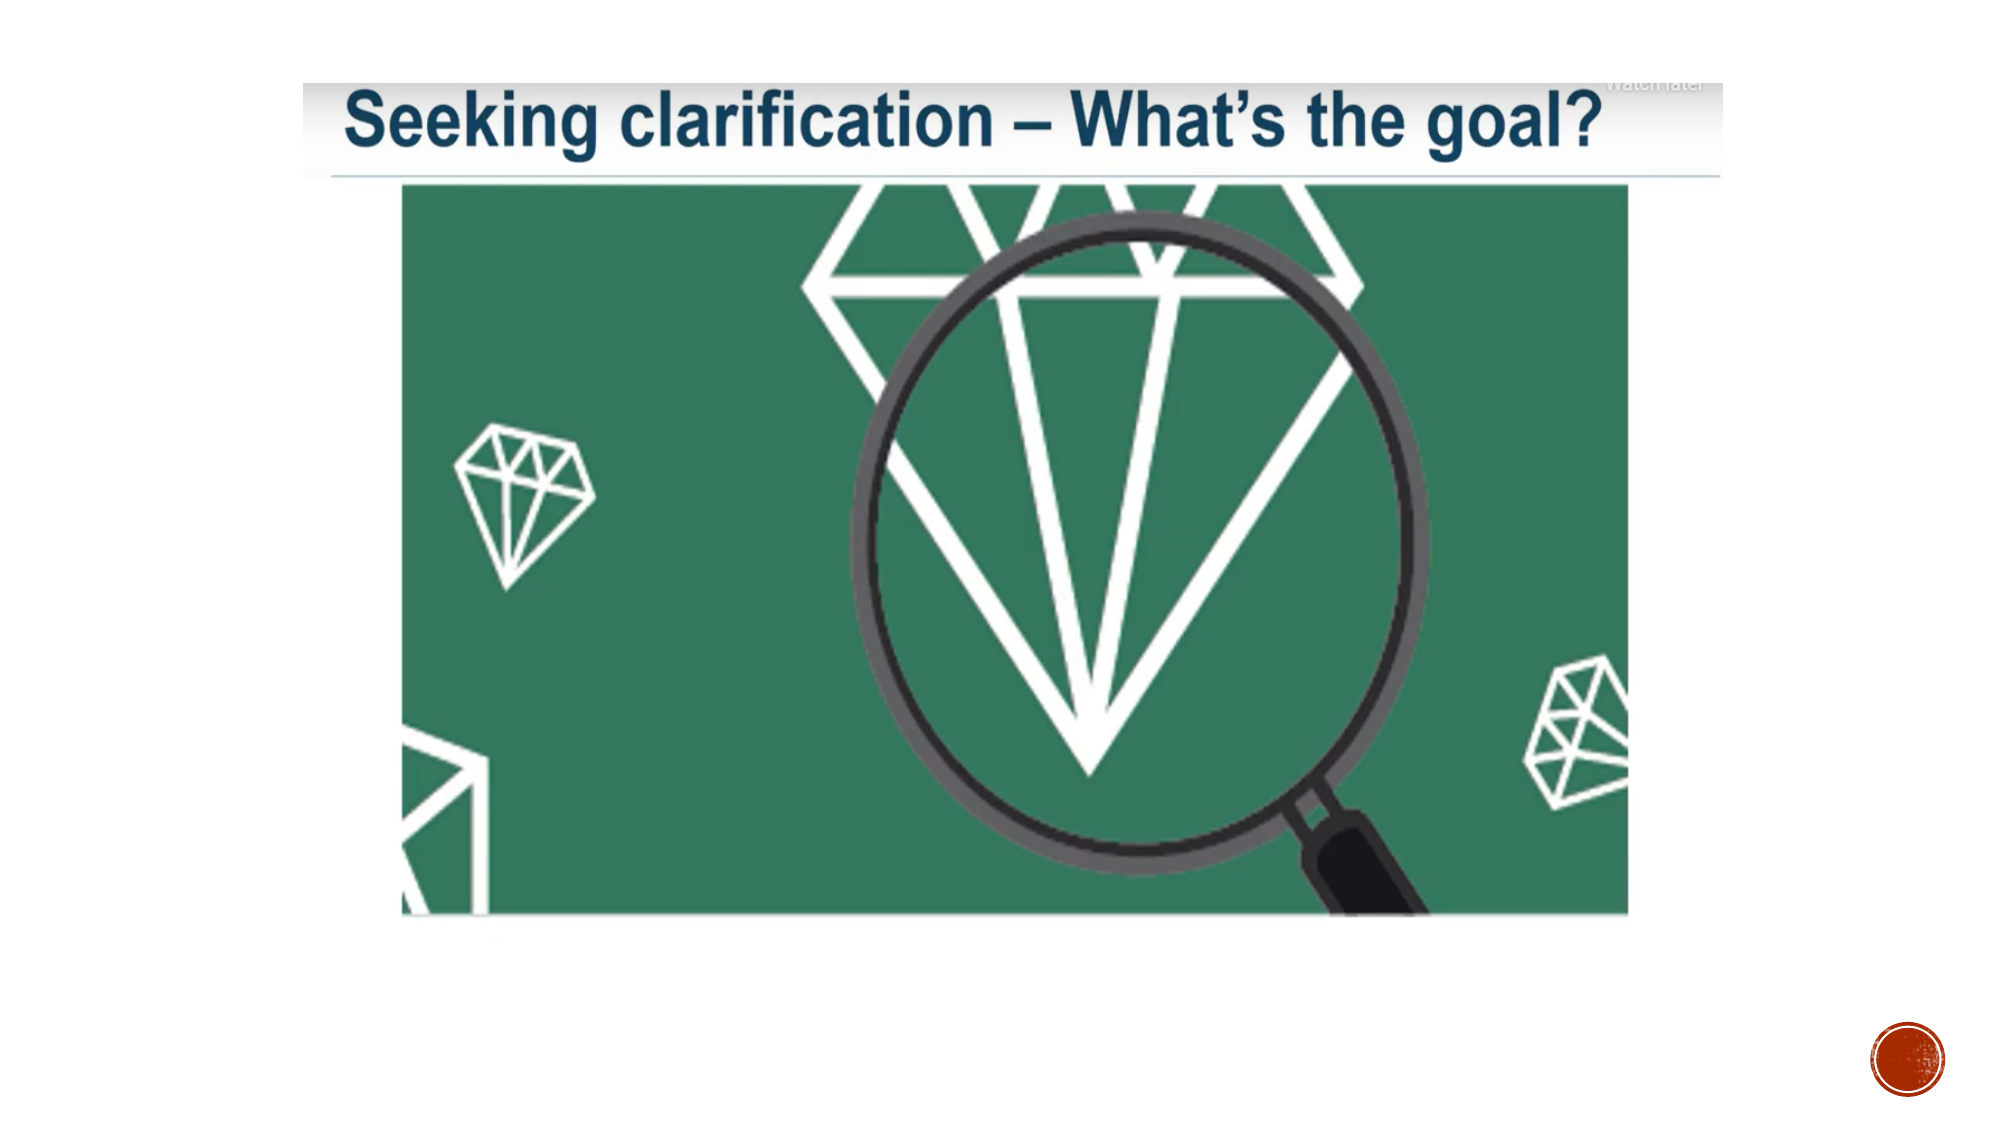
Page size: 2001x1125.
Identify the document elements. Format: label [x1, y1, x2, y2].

picture [303, 83, 1723, 943]
